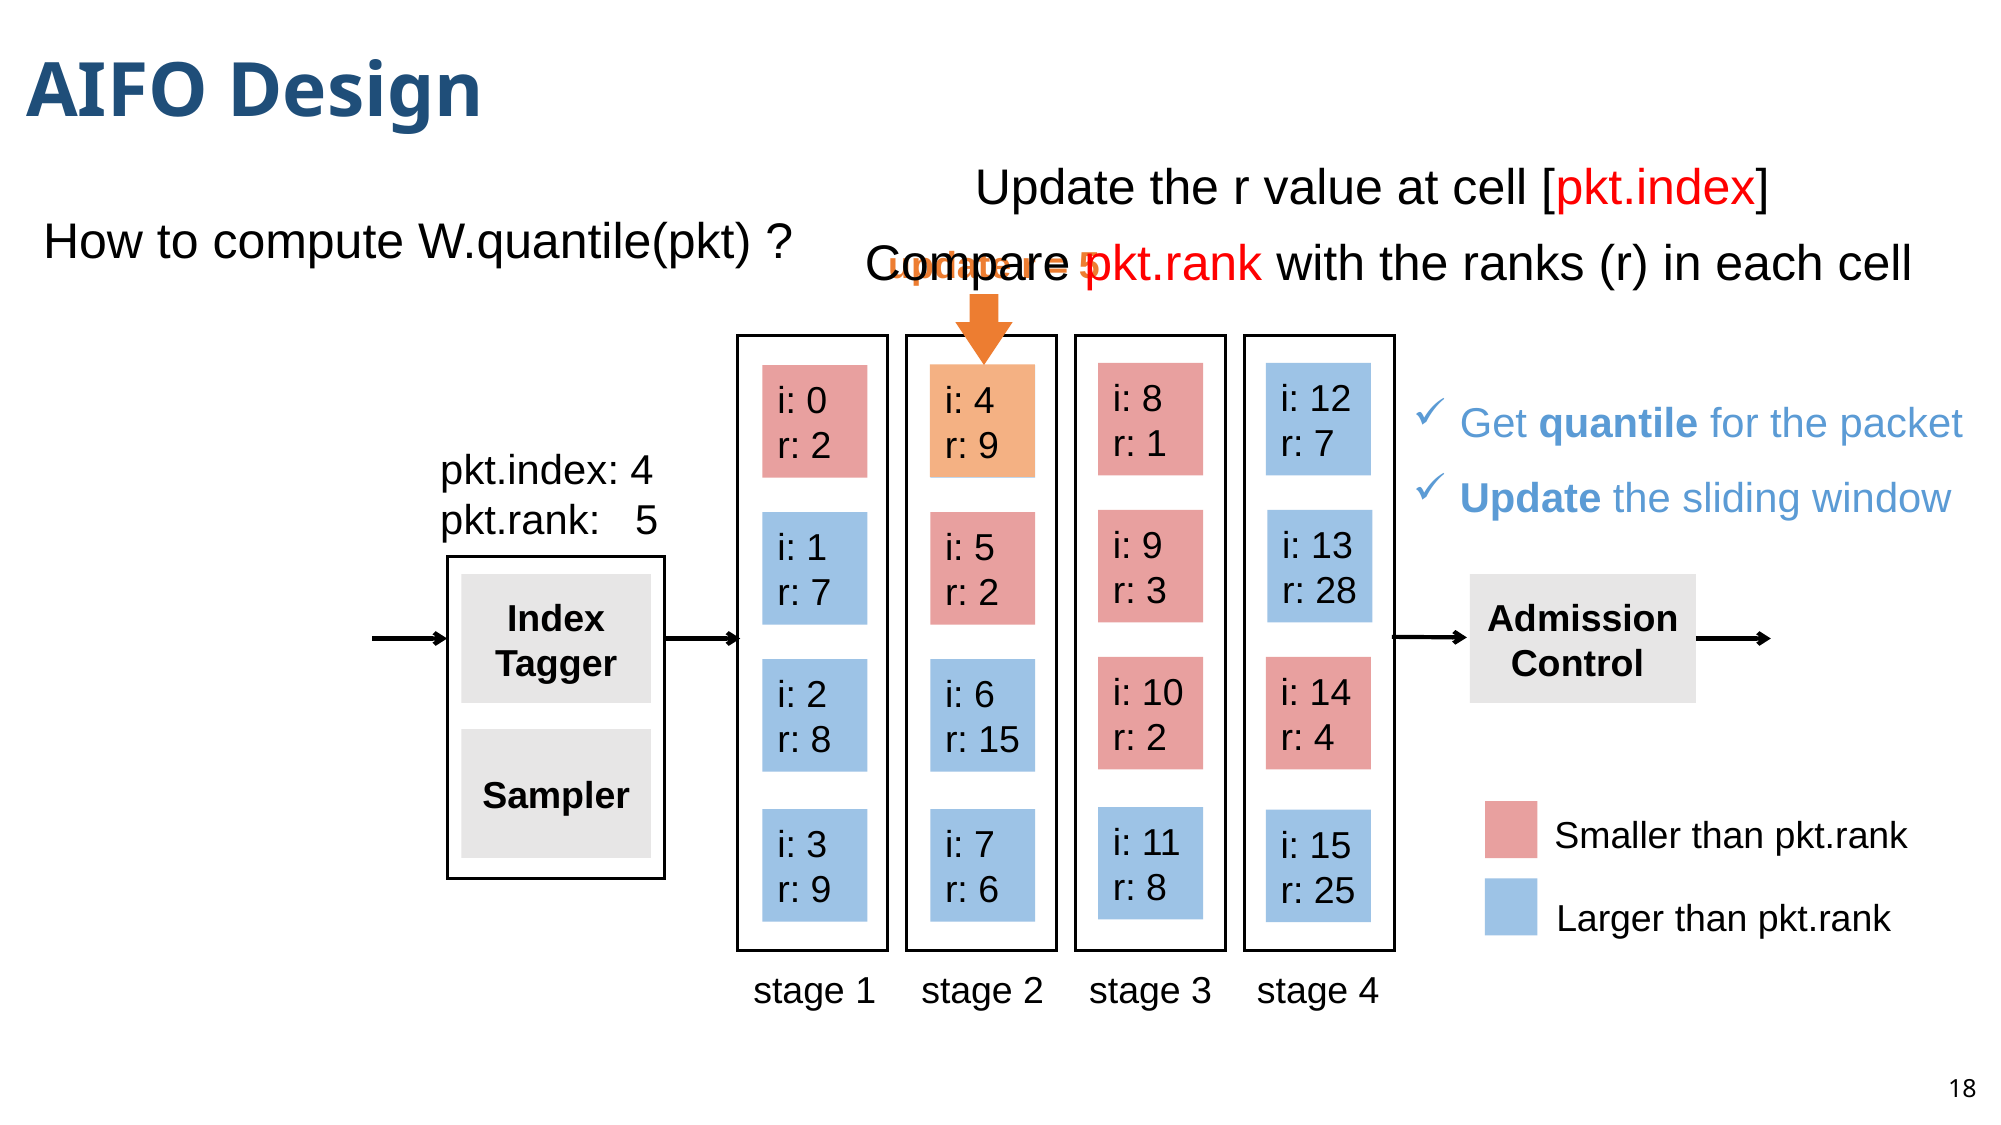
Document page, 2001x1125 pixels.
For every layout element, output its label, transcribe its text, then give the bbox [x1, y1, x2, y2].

text_box [1244, 335, 1396, 952]
text_box Sampler [460, 728, 652, 859]
text_box stage 4 [1242, 959, 1395, 1019]
text_box Smaller than pkt.rank [1539, 803, 1923, 864]
text_box [446, 556, 666, 879]
slide_number 17 [1541, 1059, 1992, 1120]
text_box How to compute W.quantile(pkt) ? [28, 201, 809, 277]
text_box stage 2 [906, 959, 1059, 1019]
text_box Update the r value at cell [pkt.index] [959, 146, 1785, 222]
text_box [1075, 335, 1227, 952]
text_box [1484, 877, 1538, 936]
text_box stage 1 [738, 959, 892, 1019]
text_box [906, 335, 1058, 952]
text_box pkt.index: 4 pkt.rank: 5 [425, 435, 674, 551]
text_box [953, 298, 1015, 367]
text_box stage 3 [1074, 959, 1227, 1019]
text_box [737, 335, 889, 952]
text_box Larger than pkt.rank [1541, 887, 1907, 947]
text_box Admission Control [1469, 573, 1697, 704]
text_box Compare pkt.rank with the ranks (r) in each cell [850, 222, 1928, 298]
text_box [1484, 800, 1538, 859]
title AIFO Design [11, 0, 1853, 201]
text_box Get quantile for the packet Update the sliding window [1398, 363, 1979, 529]
